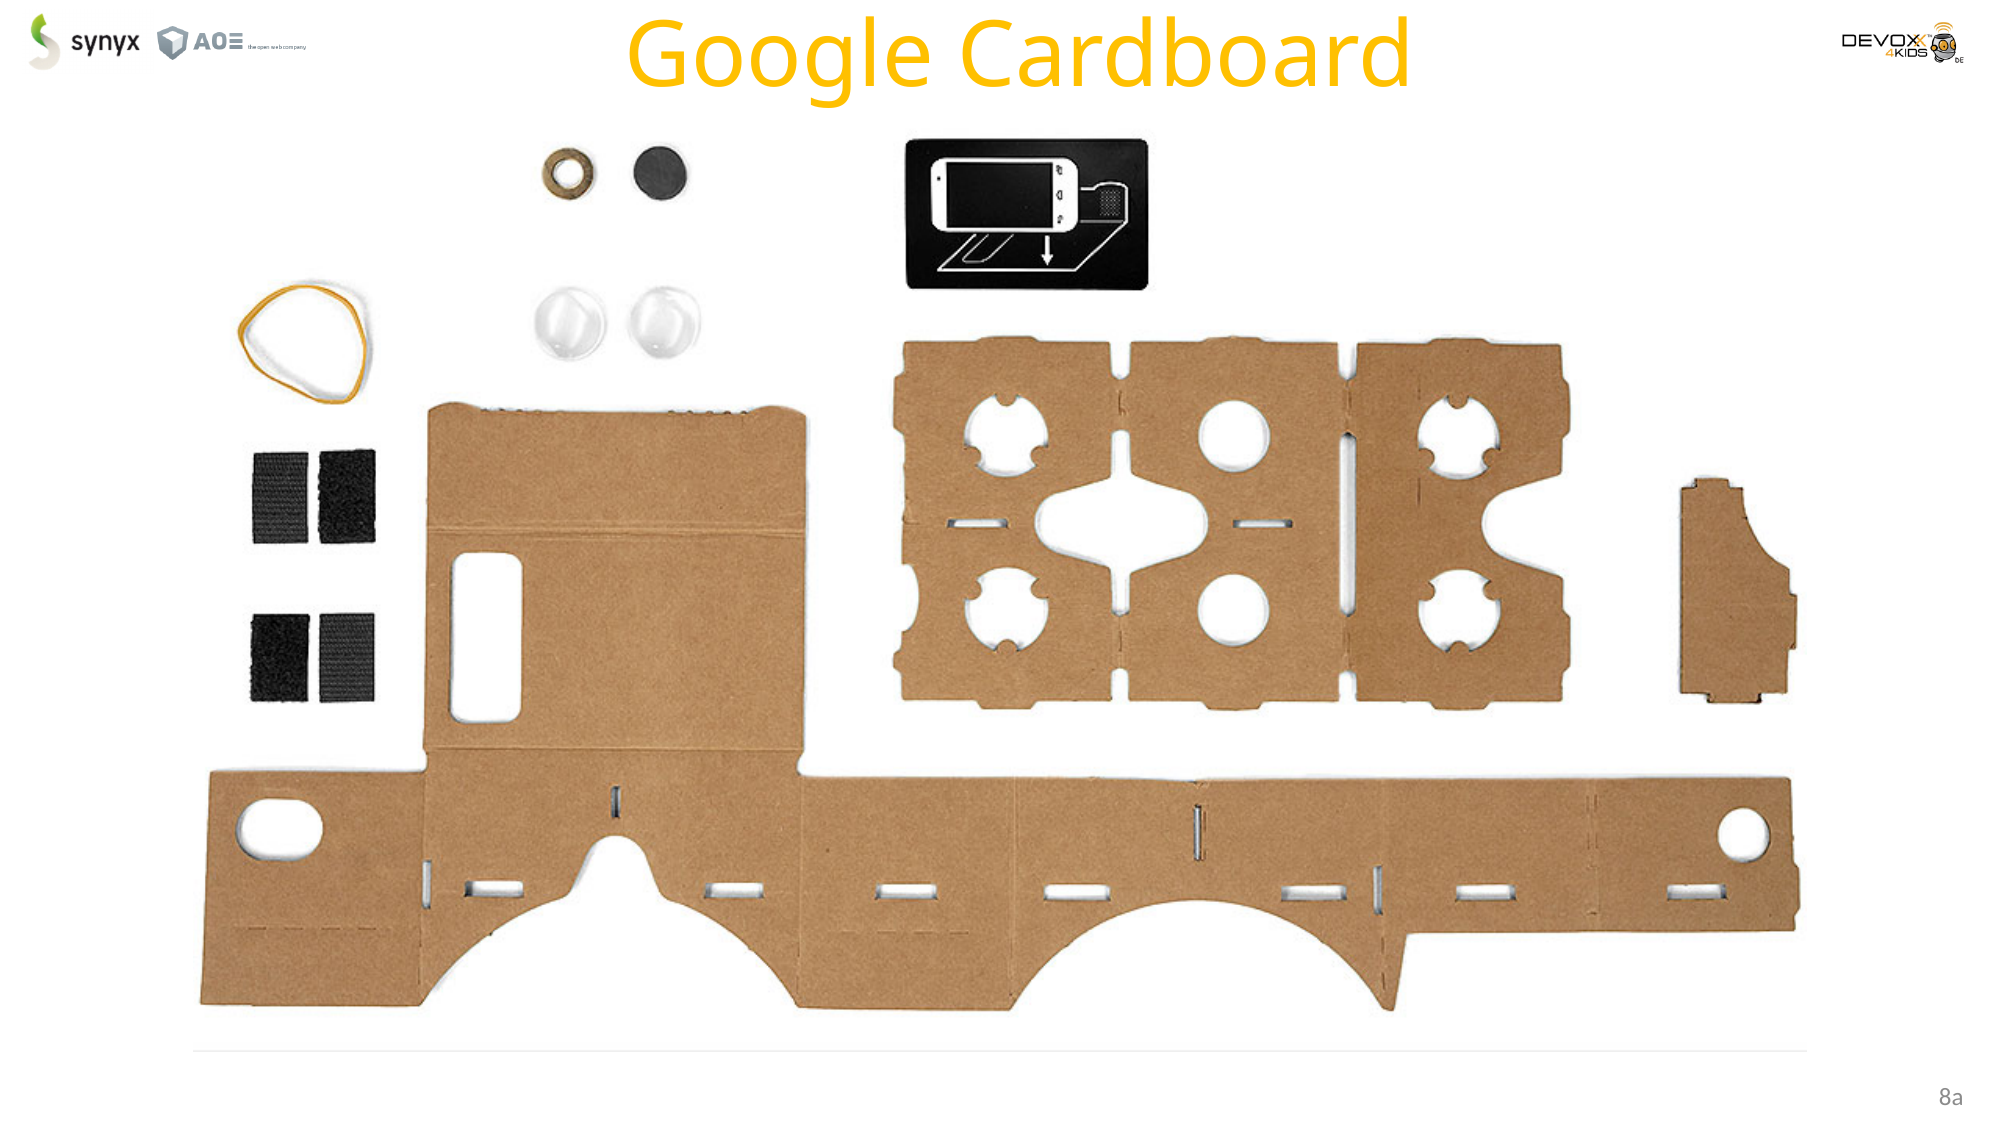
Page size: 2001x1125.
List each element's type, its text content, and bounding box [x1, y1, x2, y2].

picture [22, 9, 313, 74]
picture [1839, 20, 1965, 64]
title Google Cardboard [333, 0, 1708, 97]
picture [193, 117, 1807, 1052]
